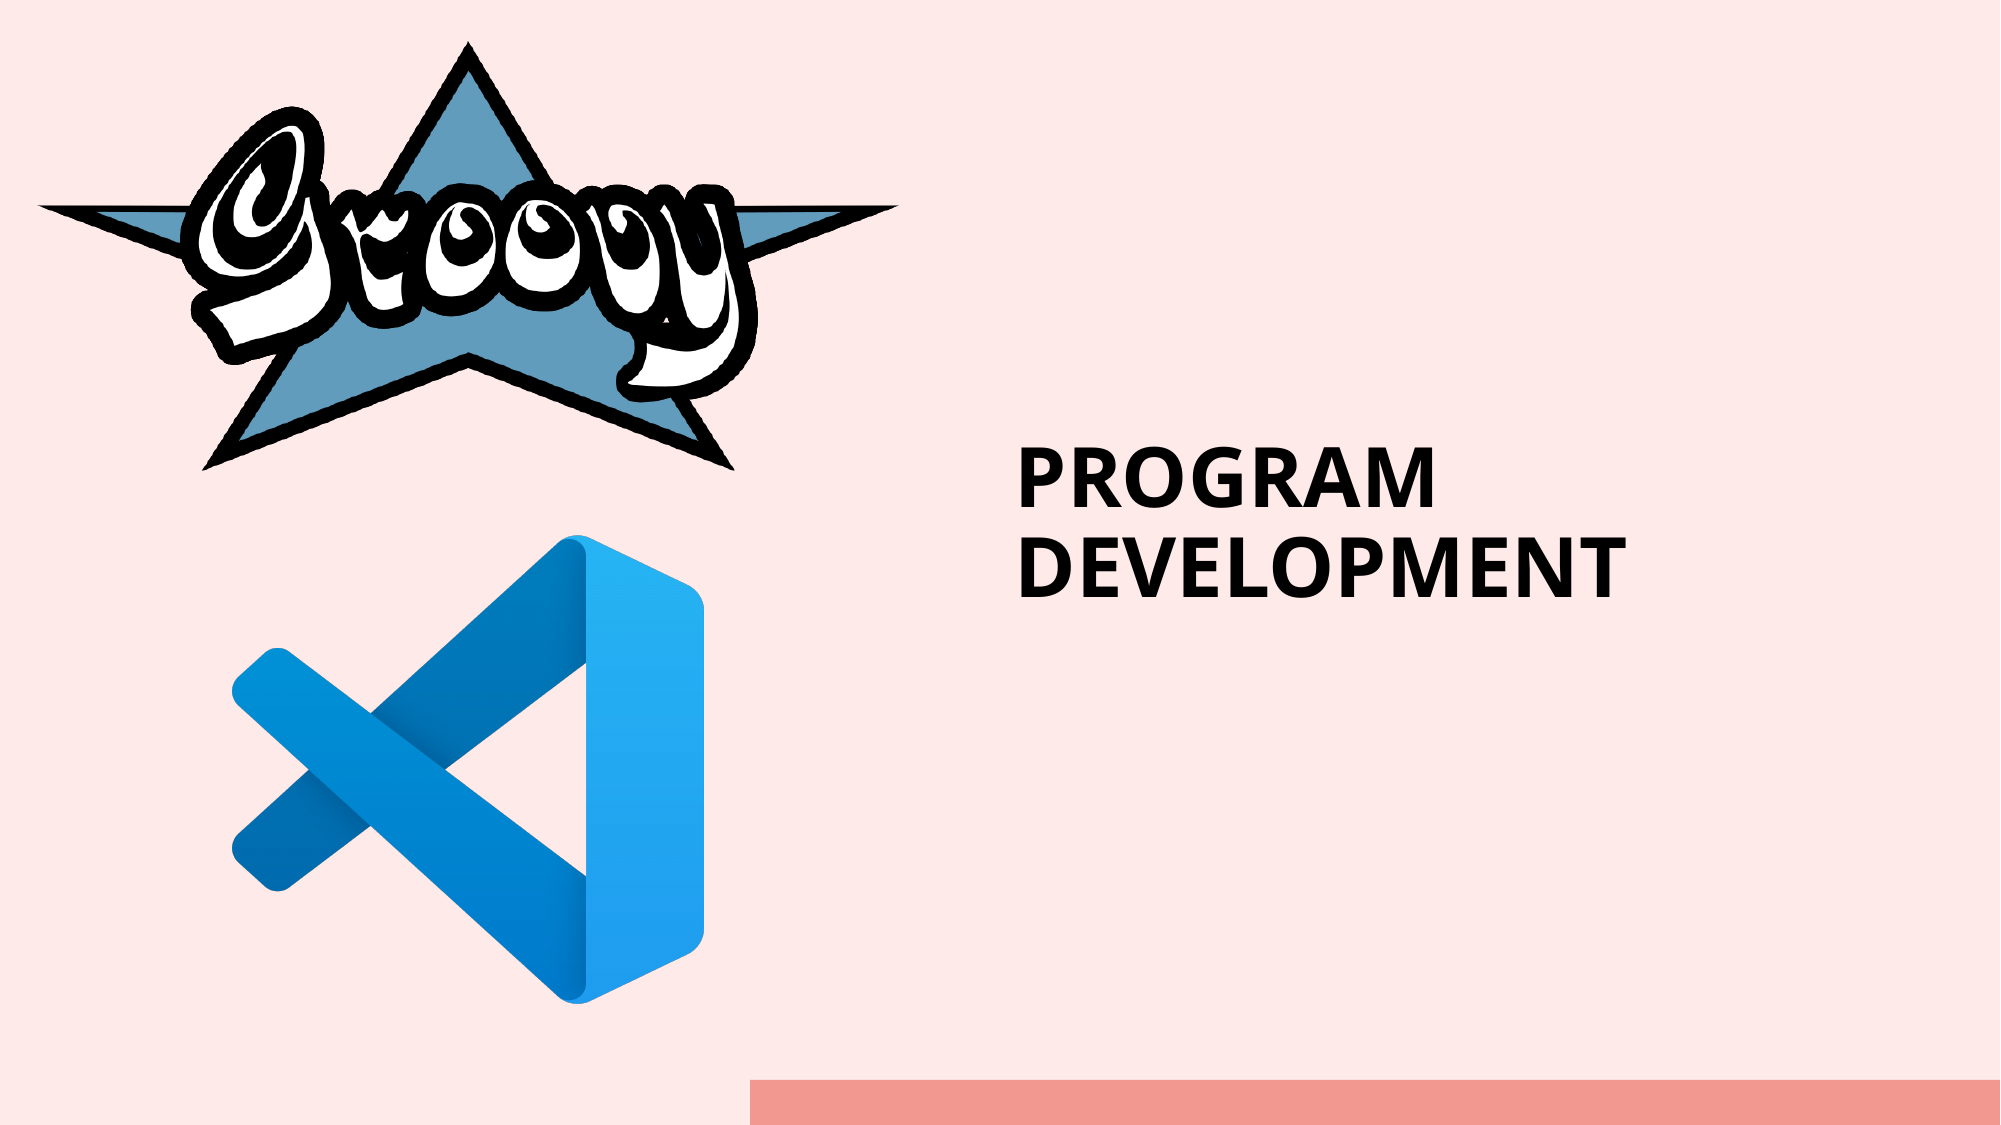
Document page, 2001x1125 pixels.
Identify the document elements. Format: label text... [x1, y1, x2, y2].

picture [37, 41, 899, 471]
picture [232, 534, 704, 1005]
title Program Development [999, 28, 1962, 623]
